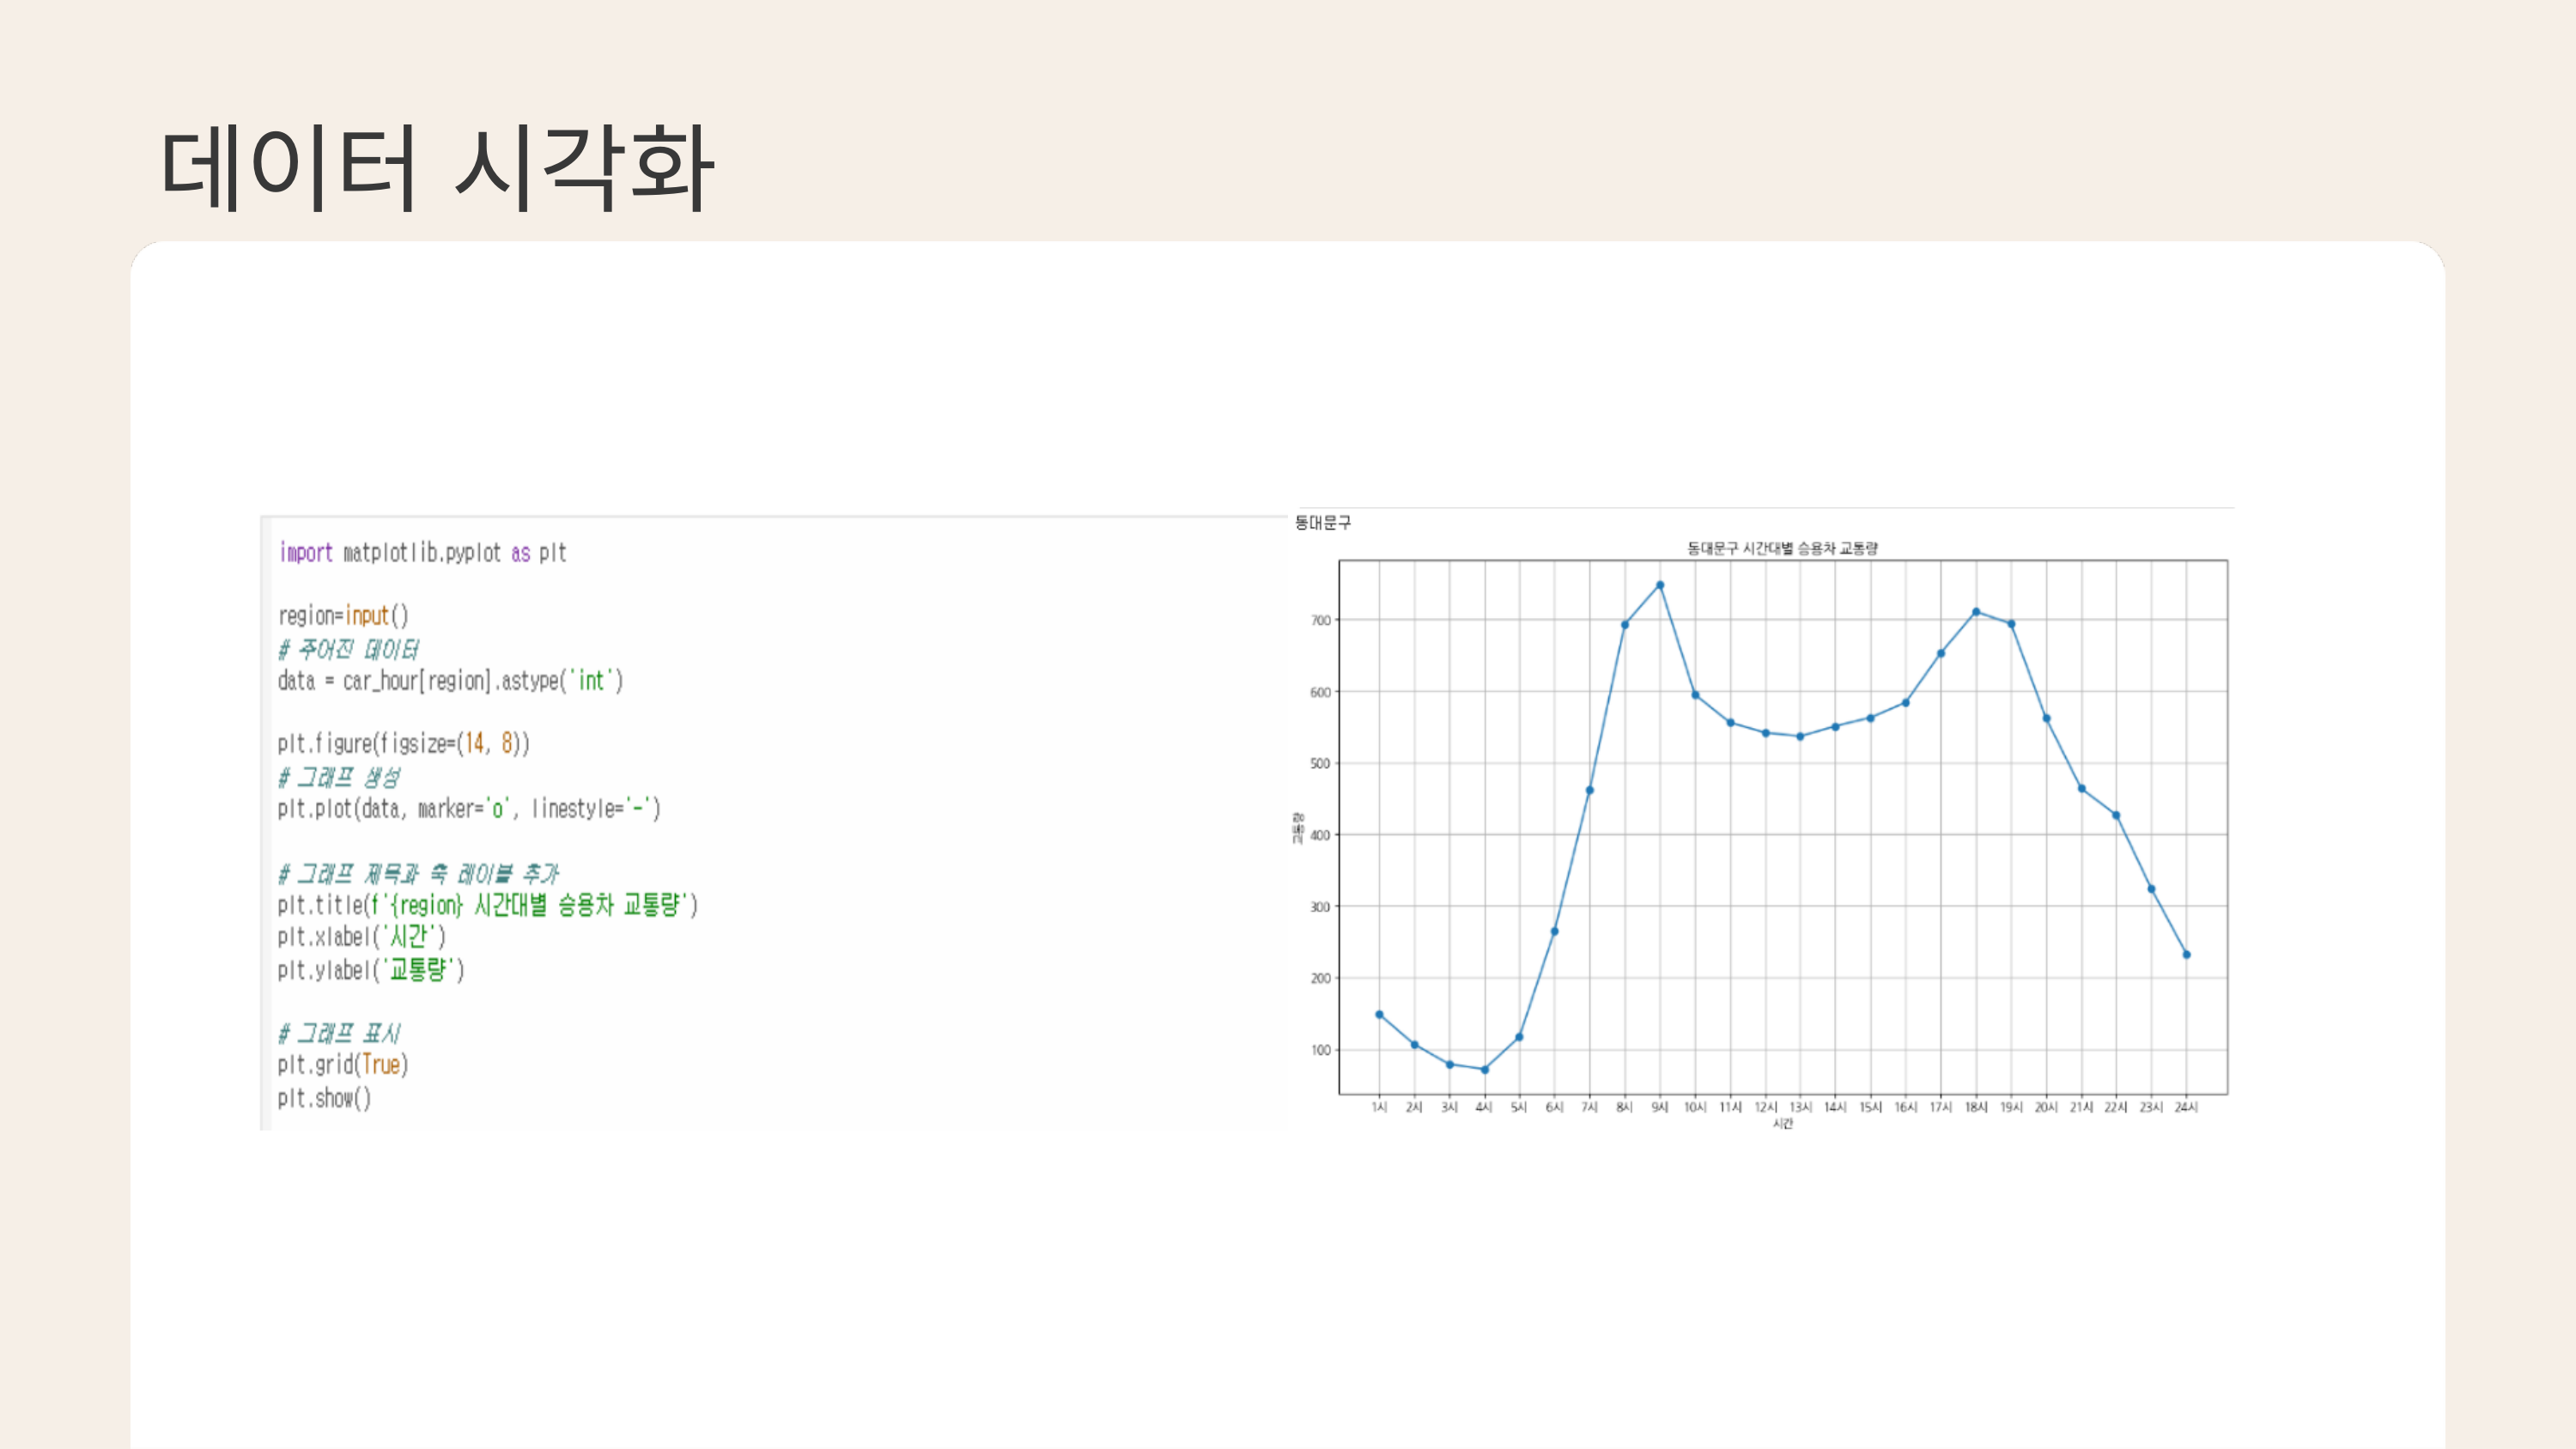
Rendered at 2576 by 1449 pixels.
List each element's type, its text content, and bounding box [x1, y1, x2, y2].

picture [130, 241, 2446, 1449]
text_box 데이터 시각화 [157, 103, 2439, 238]
